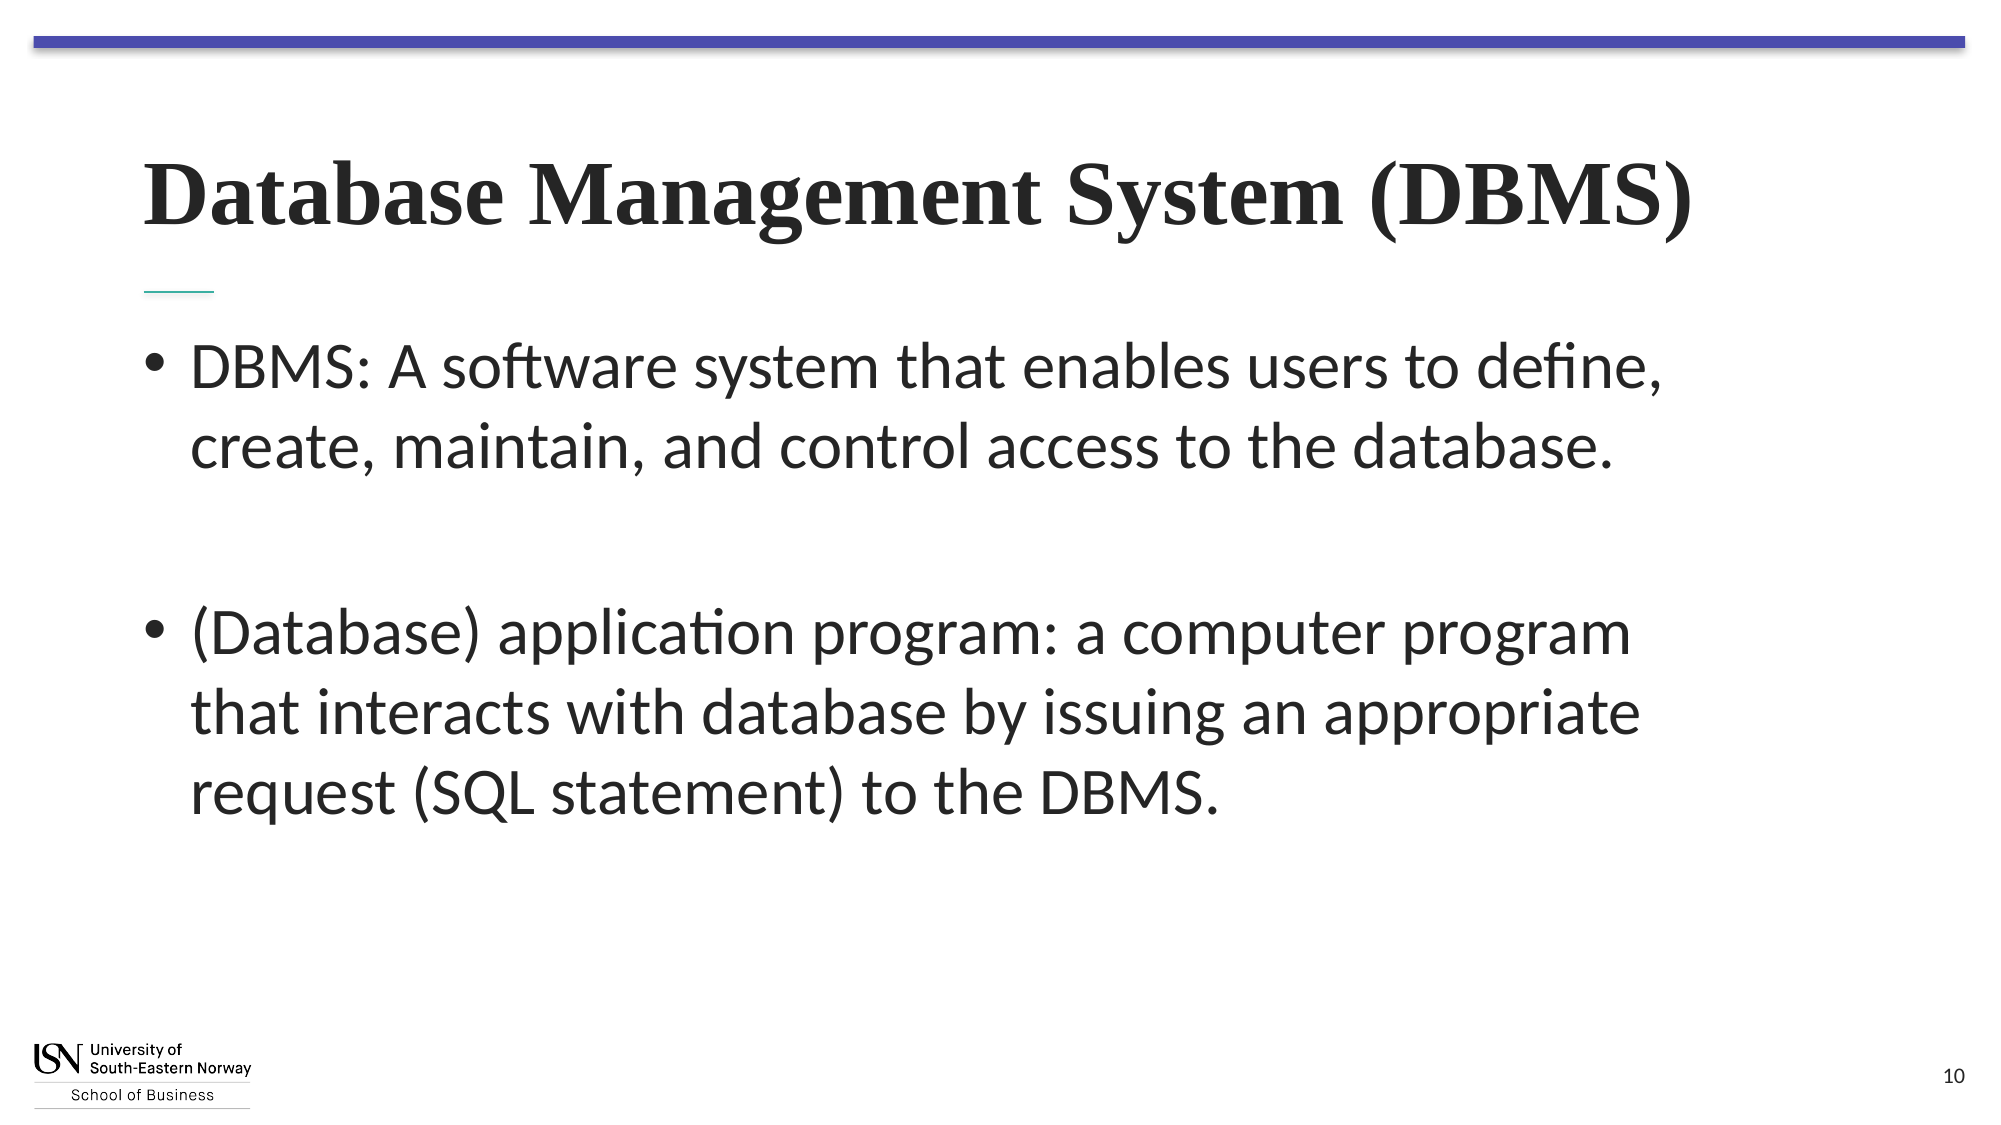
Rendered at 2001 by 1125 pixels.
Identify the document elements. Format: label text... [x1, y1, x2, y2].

picture [16, 1025, 274, 1125]
title Database Management System (DBMS) [143, 93, 1885, 282]
list DBMS: A software system that enables users to define, create, maintain, and control access to the database. (Database) application program: a computer program that interacts with database by issuing an appropriate request (SQL statement) to the DBMS. [128, 321, 1770, 960]
slide_number 10 [1498, 1057, 1966, 1093]
